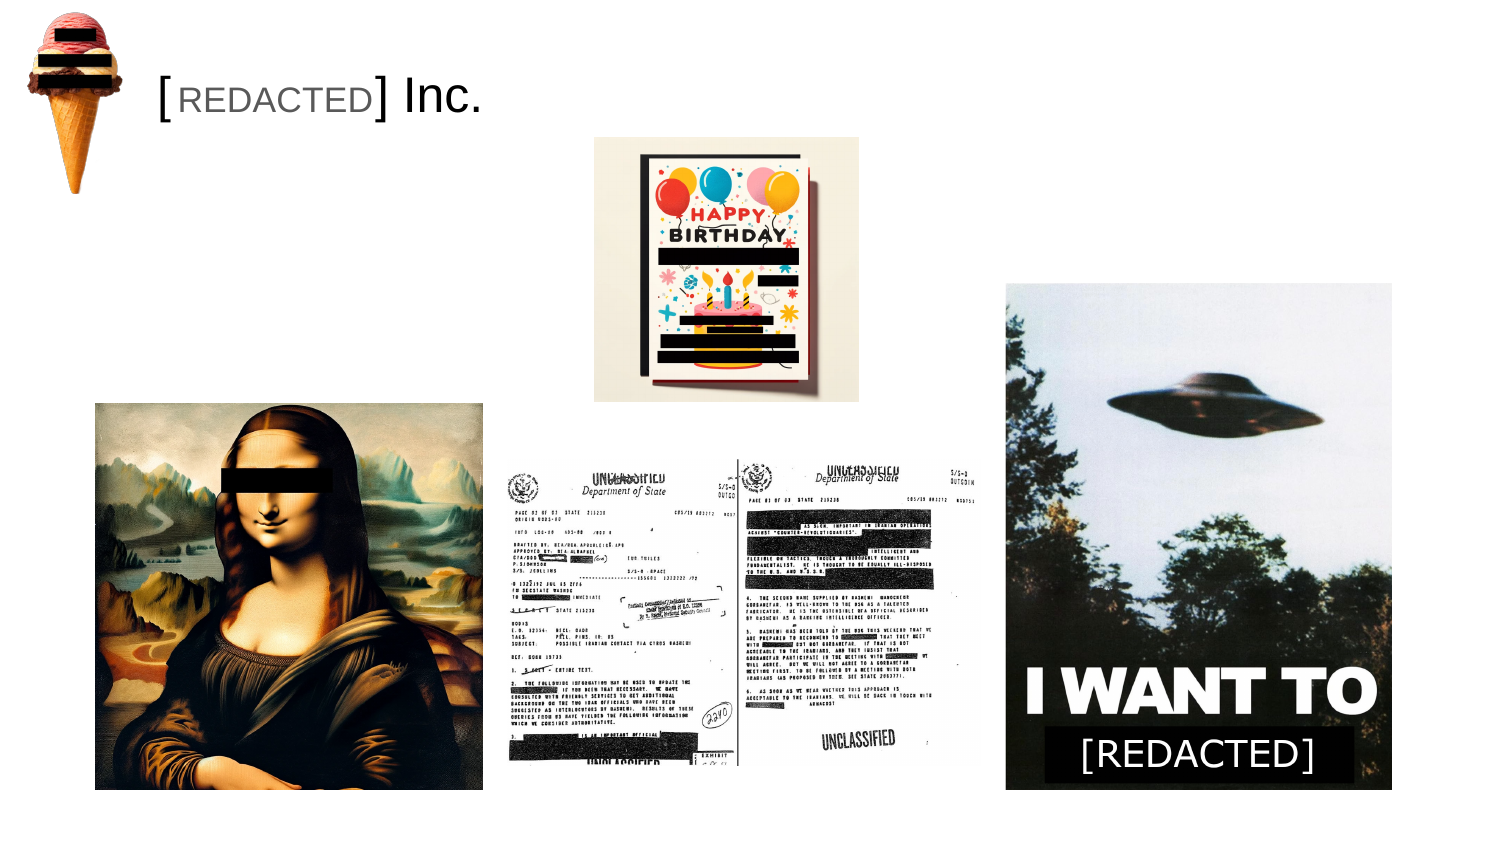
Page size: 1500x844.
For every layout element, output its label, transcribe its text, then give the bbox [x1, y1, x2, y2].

picture [506, 458, 981, 766]
picture [594, 137, 859, 402]
picture [1004, 282, 1393, 791]
picture [94, 402, 483, 791]
title [ ] Inc. [132, 16, 514, 138]
text_box REDACTED [162, 61, 415, 127]
picture [22, 8, 128, 196]
